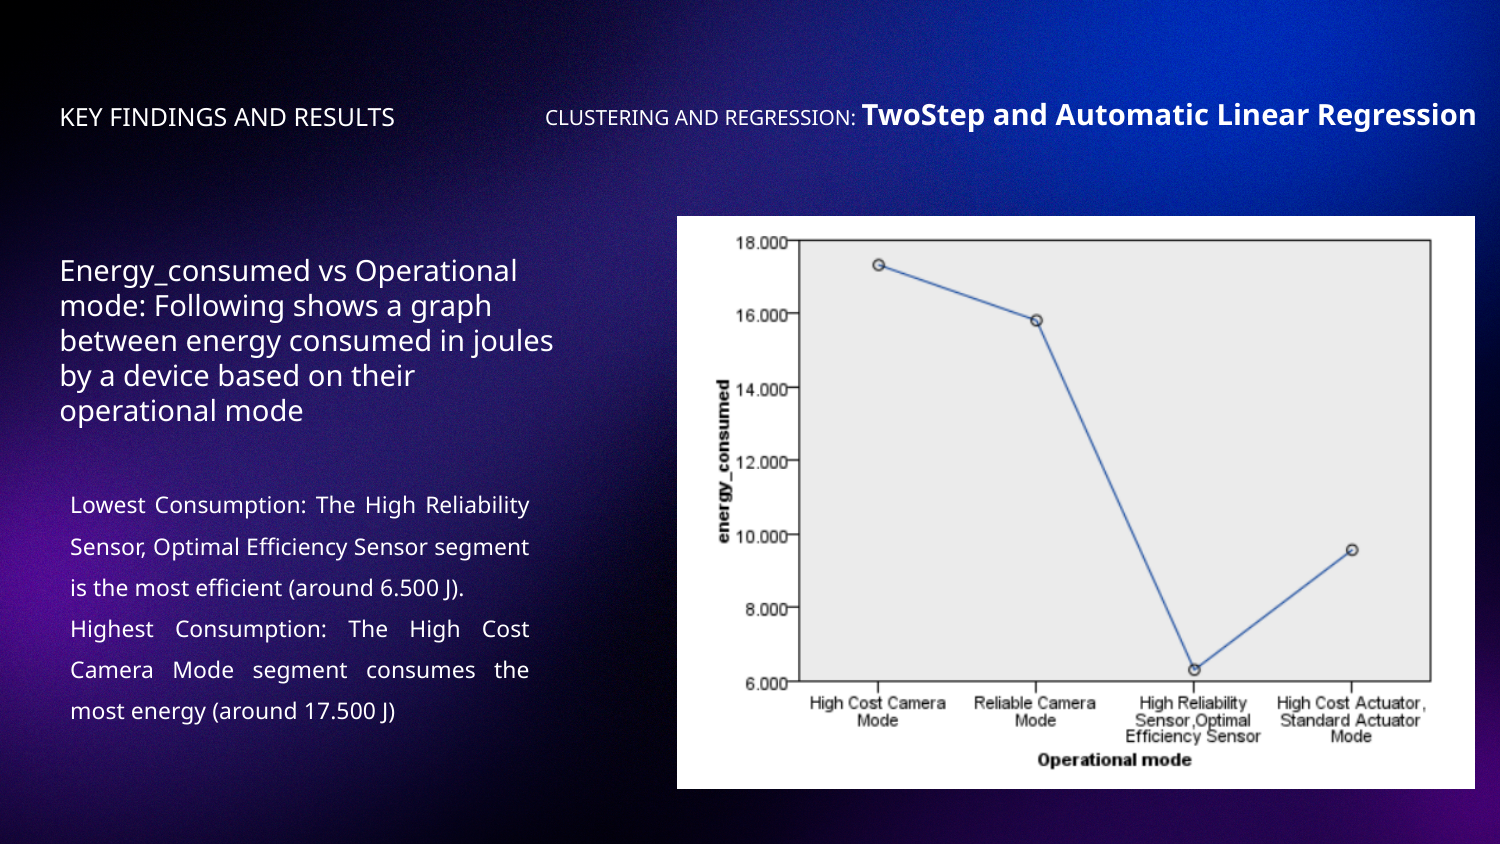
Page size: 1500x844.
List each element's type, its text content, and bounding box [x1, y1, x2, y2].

title Energy_consumed vs Operational mode: Following shows a graph between energy consumed in joules by a device based on their operational mode [59, 216, 568, 427]
subtitle CLUSTERING AND REGRESSION: TwoStep and Automatic Linear Regression [545, 60, 1480, 132]
picture [0, 0, 1500, 844]
text_box Lowest Consumption: The High Reliability Sensor, Optimal Efficiency Sensor segment is the most efficient (around 6.500 J). Highest Consumption: The High Cost Camera Mode segment consumes the most energy (around 17.500 J) [55, 462, 546, 805]
subtitle KEY FINDINGS AND RESULTS [59, 60, 506, 132]
